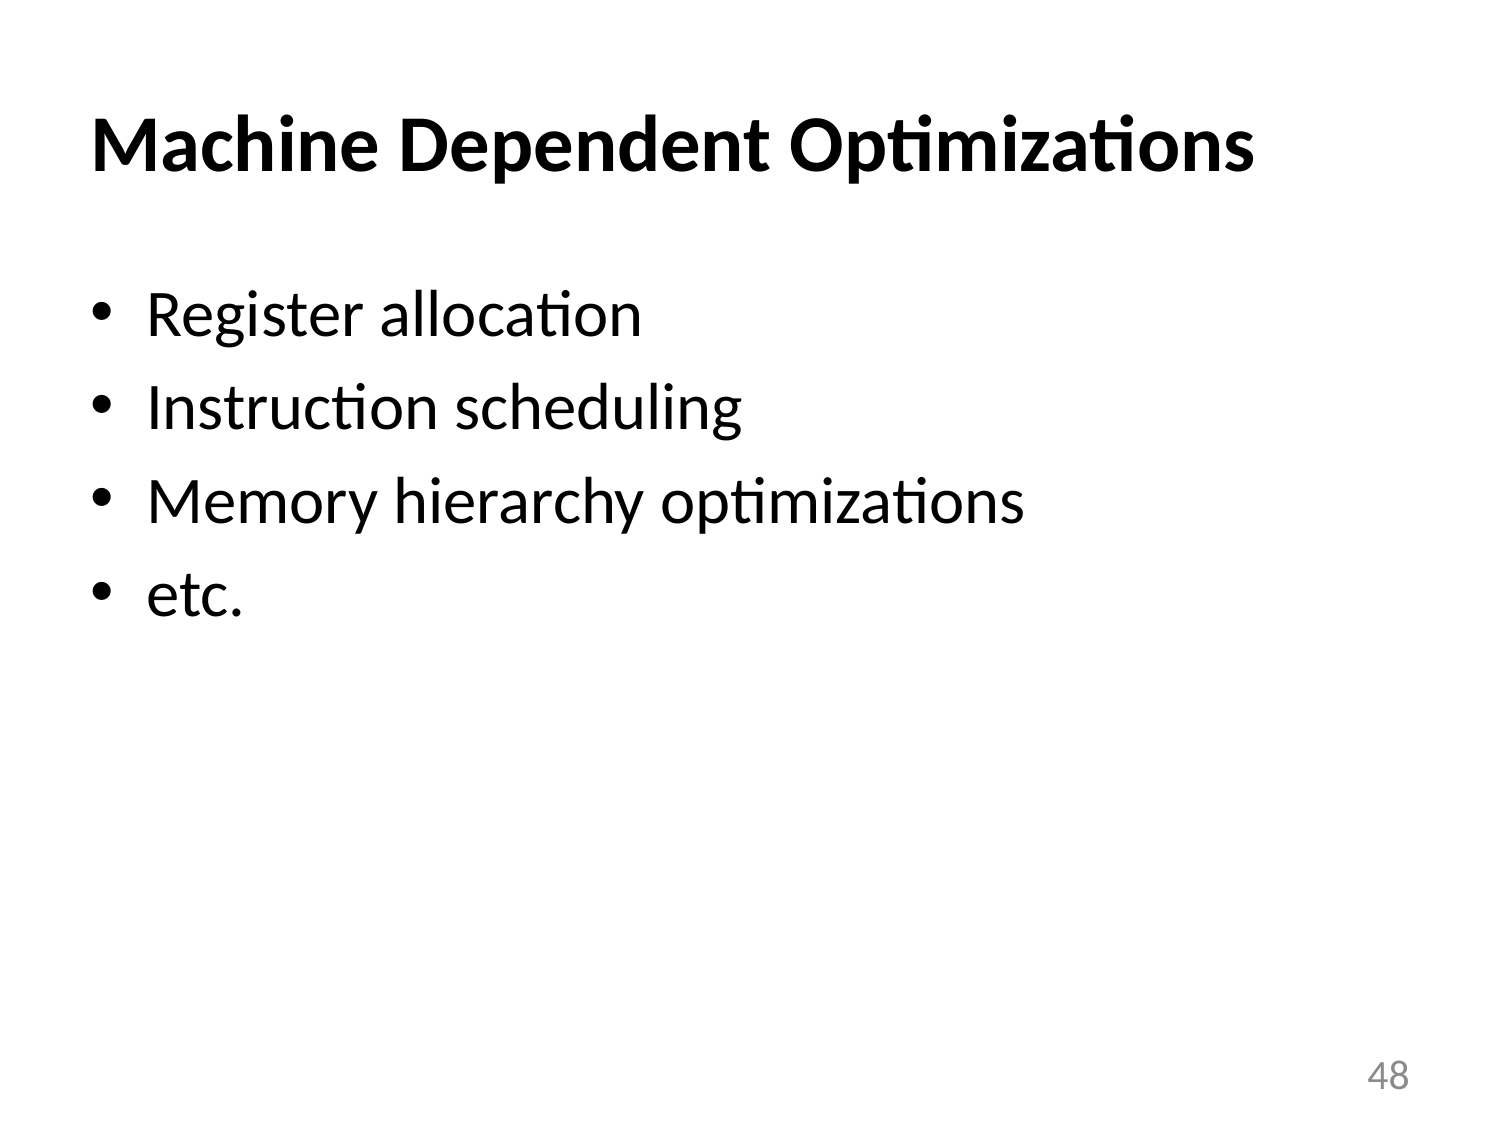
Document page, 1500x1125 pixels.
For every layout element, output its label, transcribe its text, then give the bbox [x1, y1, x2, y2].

list Register allocation Instruction scheduling Memory hierarchy optimizations etc. [75, 262, 1425, 1005]
slide_number 48 [1074, 1042, 1425, 1103]
title Machine Dependent Optimizations [75, 45, 1425, 233]
